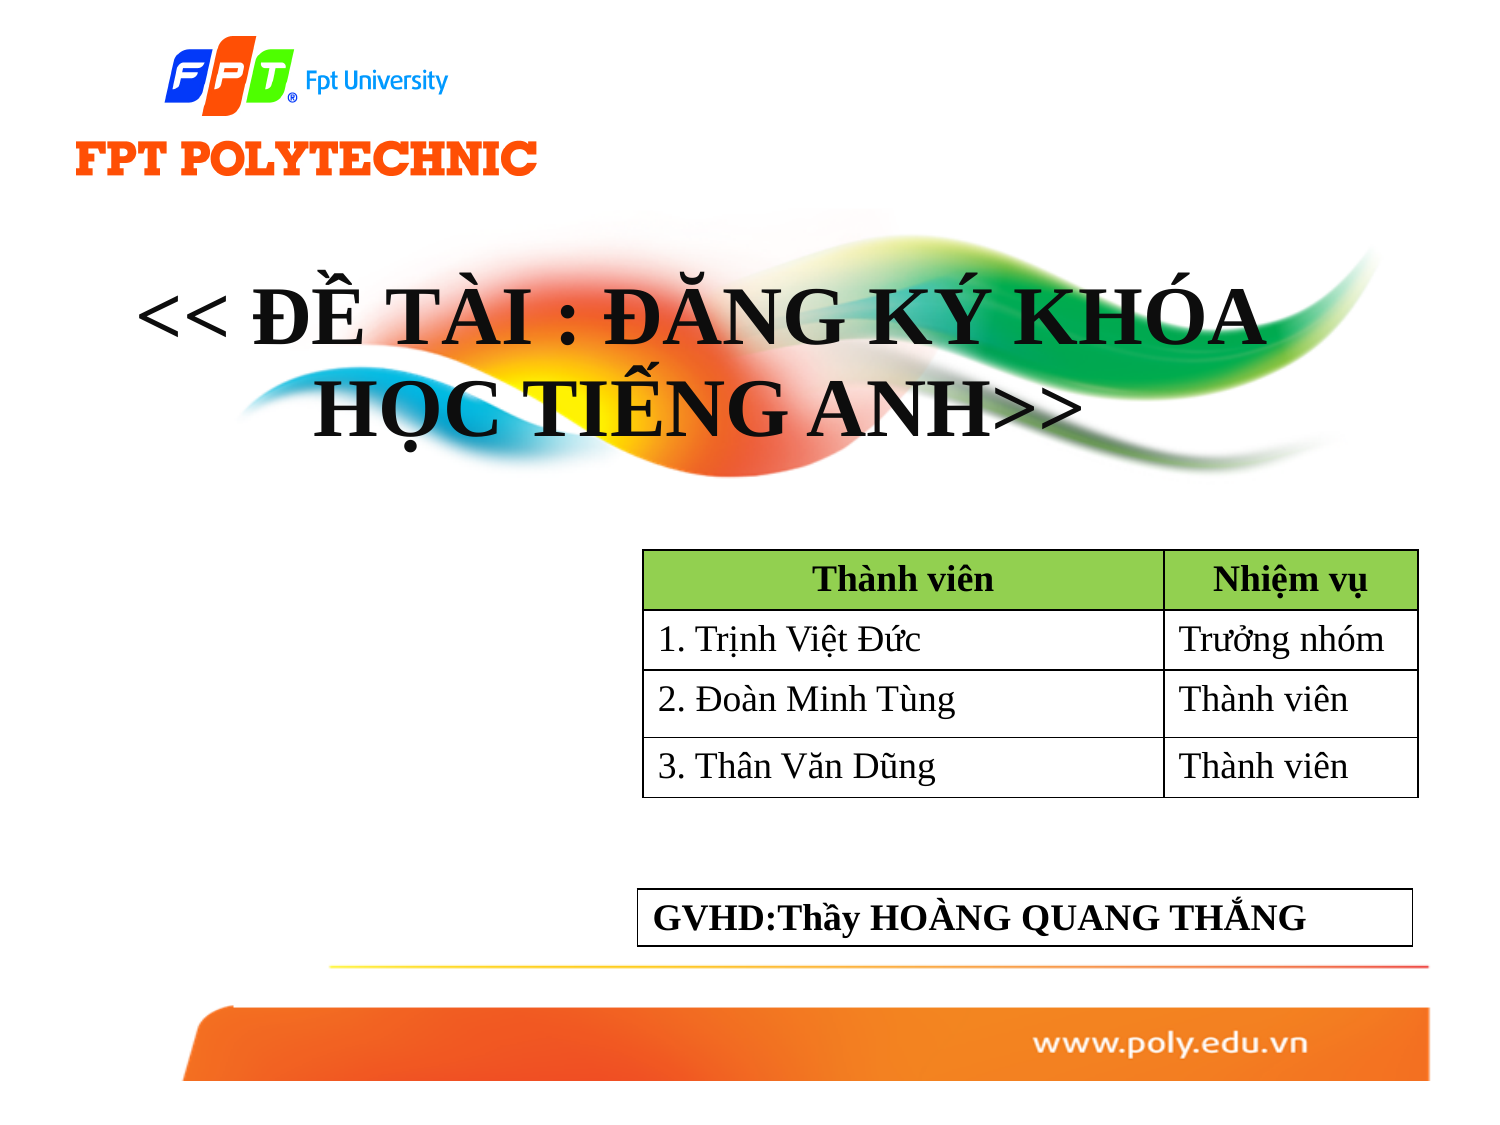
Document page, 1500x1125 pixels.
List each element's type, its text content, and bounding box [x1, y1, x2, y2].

picture [129, 949, 1435, 1081]
table_cell 1. Trịnh Việt Đức [644, 611, 1163, 669]
table_cell 2. Đoàn Minh Tùng [644, 671, 1163, 737]
table_header Nhiệm vụ [1165, 551, 1417, 609]
table_cell Thành viên [1165, 671, 1417, 737]
table_cell Thành viên [1165, 738, 1417, 797]
table_header GVHD:Thầy HOÀNG QUANG THẮNG [638, 890, 1412, 945]
table_cell Trưởng nhóm [1165, 611, 1417, 669]
table_cell 3. Thân Văn Dũng [644, 738, 1163, 797]
title << ĐỀ TÀI : ĐĂNG KÝ KHÓA HỌC TIẾNG ANH>> [62, 262, 1338, 463]
picture [0, 10, 1435, 607]
table_header Thành viên [644, 551, 1163, 609]
